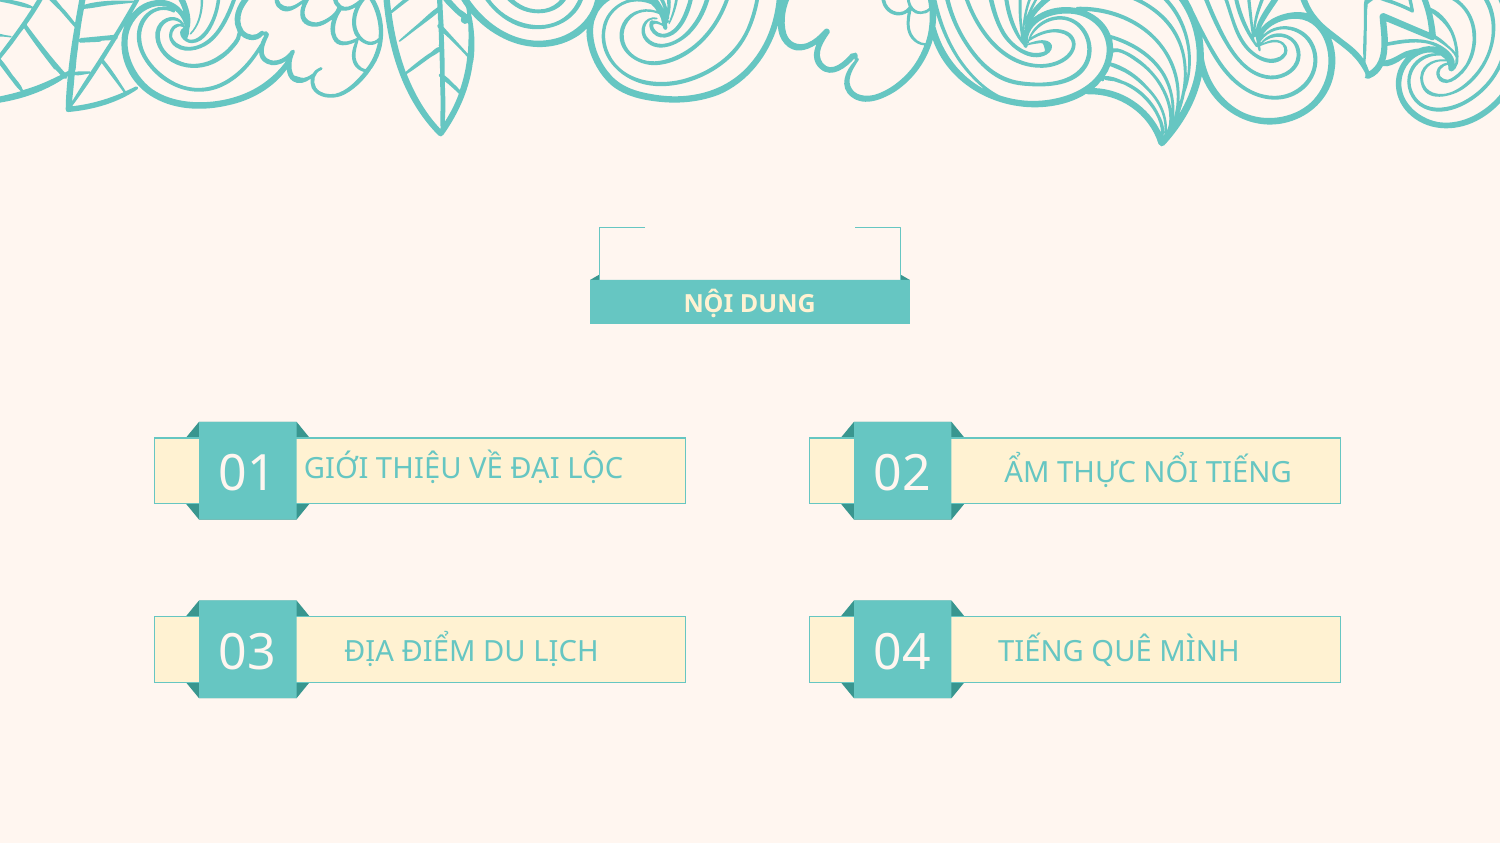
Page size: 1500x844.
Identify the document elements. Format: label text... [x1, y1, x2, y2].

text_box GIỚI THIỆU VỀ ĐẠI LỘC [289, 441, 705, 492]
text_box [154, 616, 199, 683]
text_box [297, 492, 686, 504]
text_box [952, 616, 1341, 683]
text_box [854, 421, 952, 520]
text_box [841, 683, 854, 699]
text_box [840, 421, 854, 438]
text_box [952, 601, 965, 616]
text_box [186, 683, 199, 699]
text_box [154, 438, 199, 504]
text_box [841, 504, 854, 520]
text_box [297, 504, 310, 520]
text_box [952, 504, 965, 519]
text_box 03 [204, 611, 291, 687]
text_box [186, 504, 199, 520]
text_box 02 [858, 433, 946, 508]
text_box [590, 227, 910, 324]
text_box [854, 600, 952, 699]
text_box ĐỊA ĐIỂM DU LỊCH [329, 624, 614, 675]
text_box [841, 600, 854, 616]
text_box [185, 421, 199, 438]
text_box [809, 616, 854, 683]
text_box TIẾNG QUÊ MÌNH [983, 624, 1255, 675]
text_box [186, 600, 199, 616]
text_box [297, 616, 686, 683]
text_box [952, 683, 964, 698]
text_box [952, 438, 1341, 504]
text_box 01 [203, 433, 291, 508]
text_box [809, 438, 854, 504]
text_box [297, 683, 309, 698]
text_box 04 [858, 611, 946, 687]
text_box ẨM THỰC NỔI TIẾNG [989, 445, 1307, 496]
text_box [199, 600, 297, 699]
text_box [297, 422, 310, 438]
text_box [952, 422, 965, 438]
text_box [297, 600, 310, 616]
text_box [0, 0, 1500, 148]
text_box [199, 421, 297, 520]
